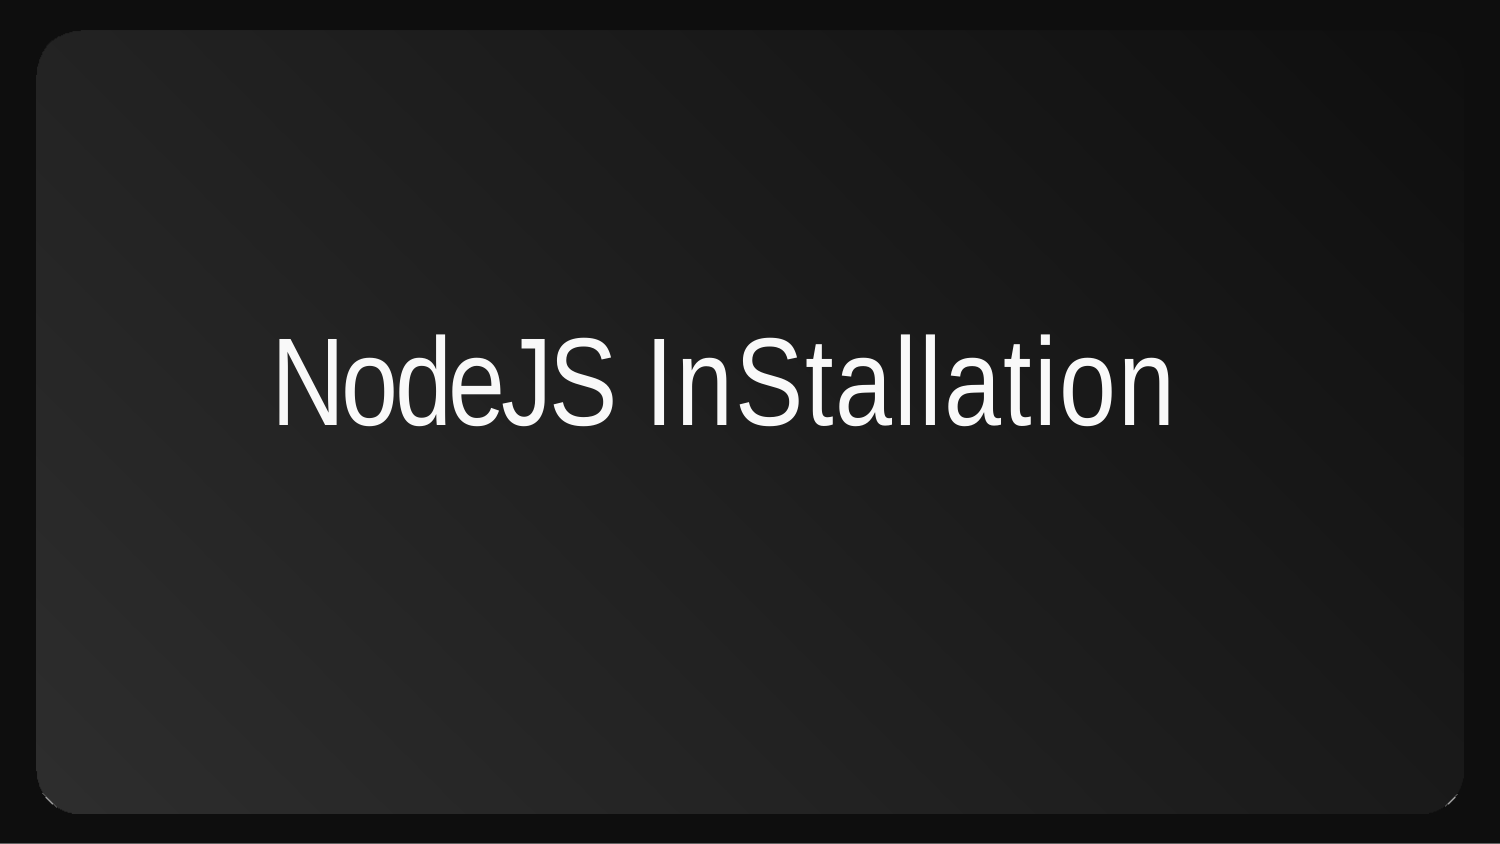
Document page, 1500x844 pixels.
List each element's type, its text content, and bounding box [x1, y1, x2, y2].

picture [36, 29, 1464, 814]
title NodeJS InStallation [247, 40, 1253, 451]
